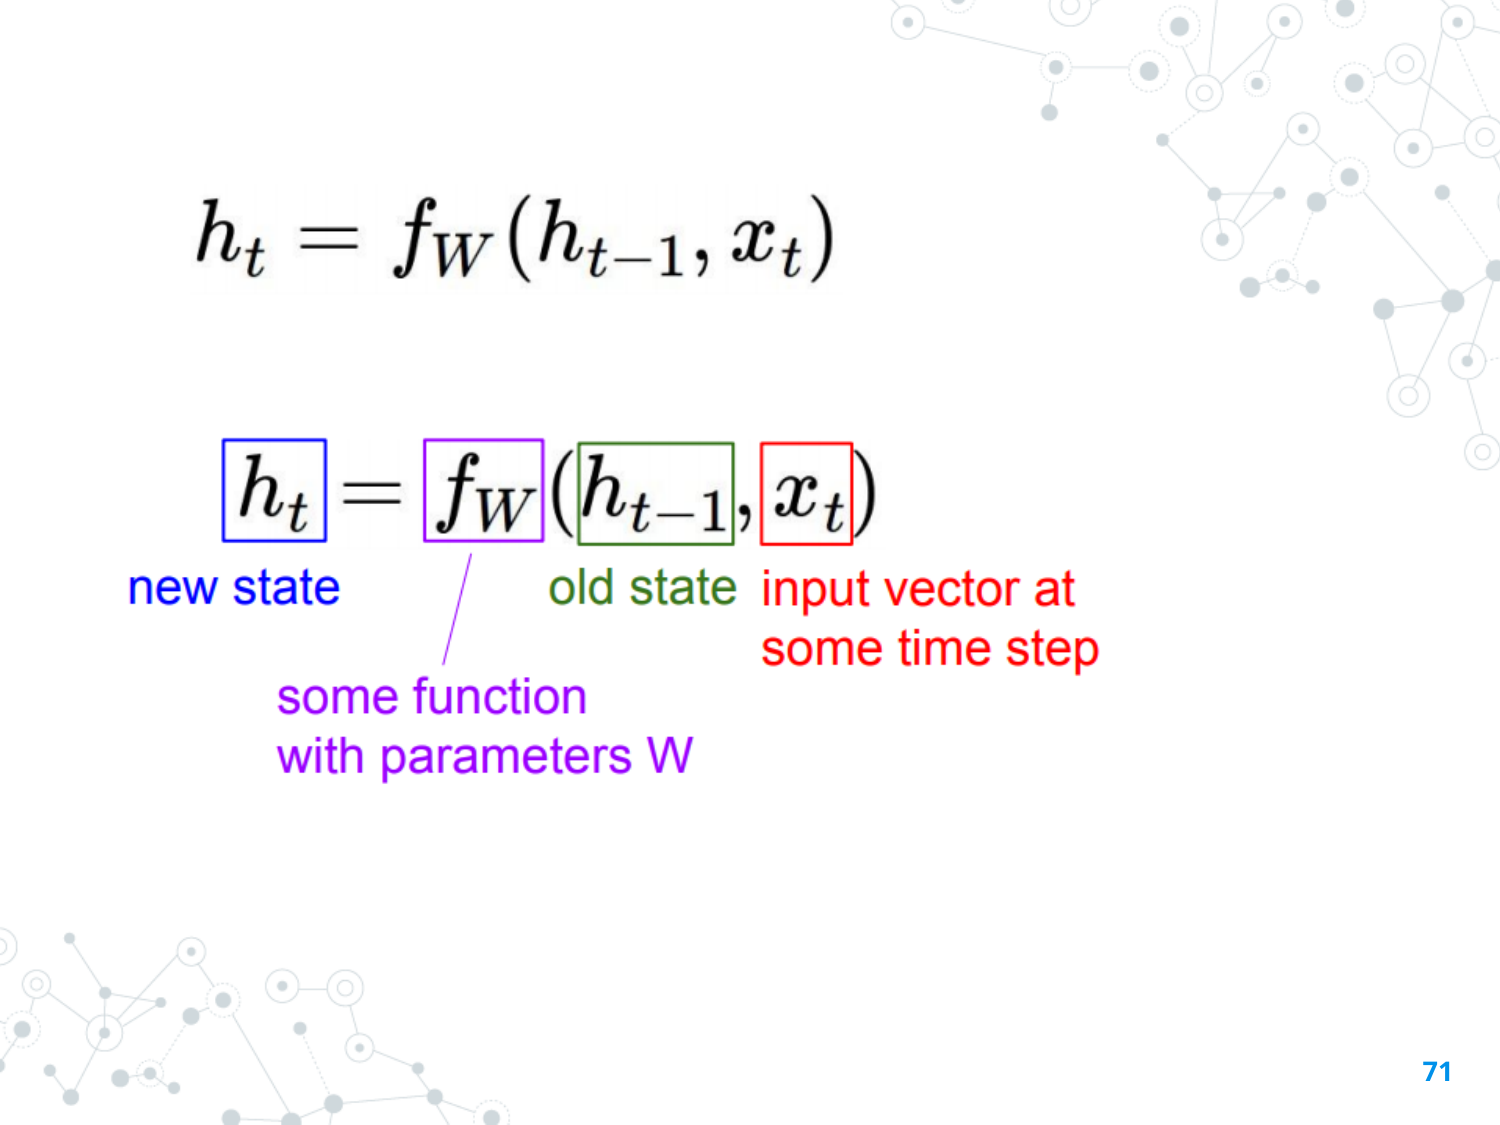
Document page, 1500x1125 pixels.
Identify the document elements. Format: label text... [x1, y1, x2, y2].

picture [0, 0, 1500, 1125]
slide_number 71 [1378, 1038, 1469, 1125]
